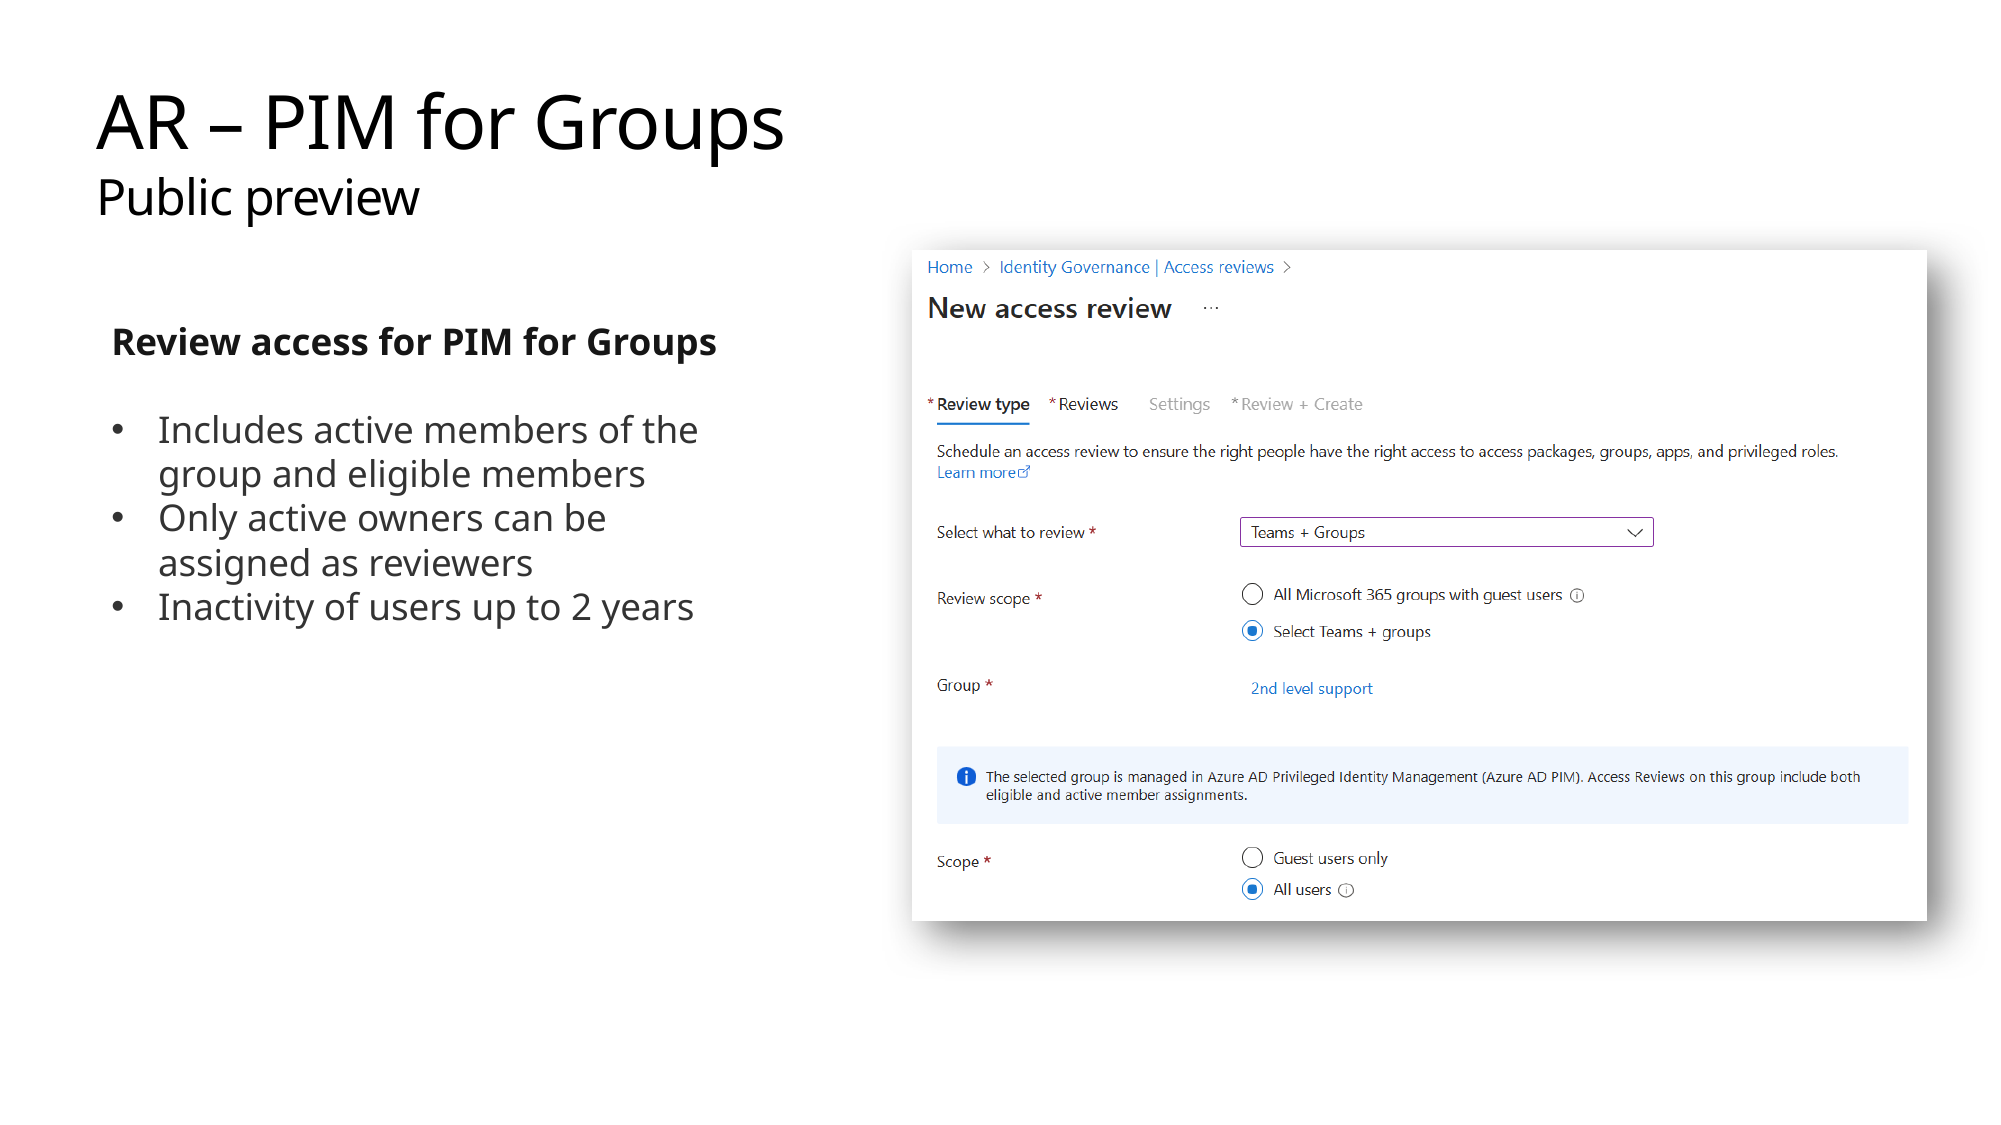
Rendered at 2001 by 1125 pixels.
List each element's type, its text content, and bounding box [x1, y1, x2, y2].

title AR – PIM for Groups Public preview [96, 75, 1904, 227]
picture [912, 250, 1927, 921]
text_box Review access for PIM for Groups Includes active members of the group and eligible members Only active owners can be assigned as reviewers Inactivity of users up to 2 years [96, 311, 753, 635]
